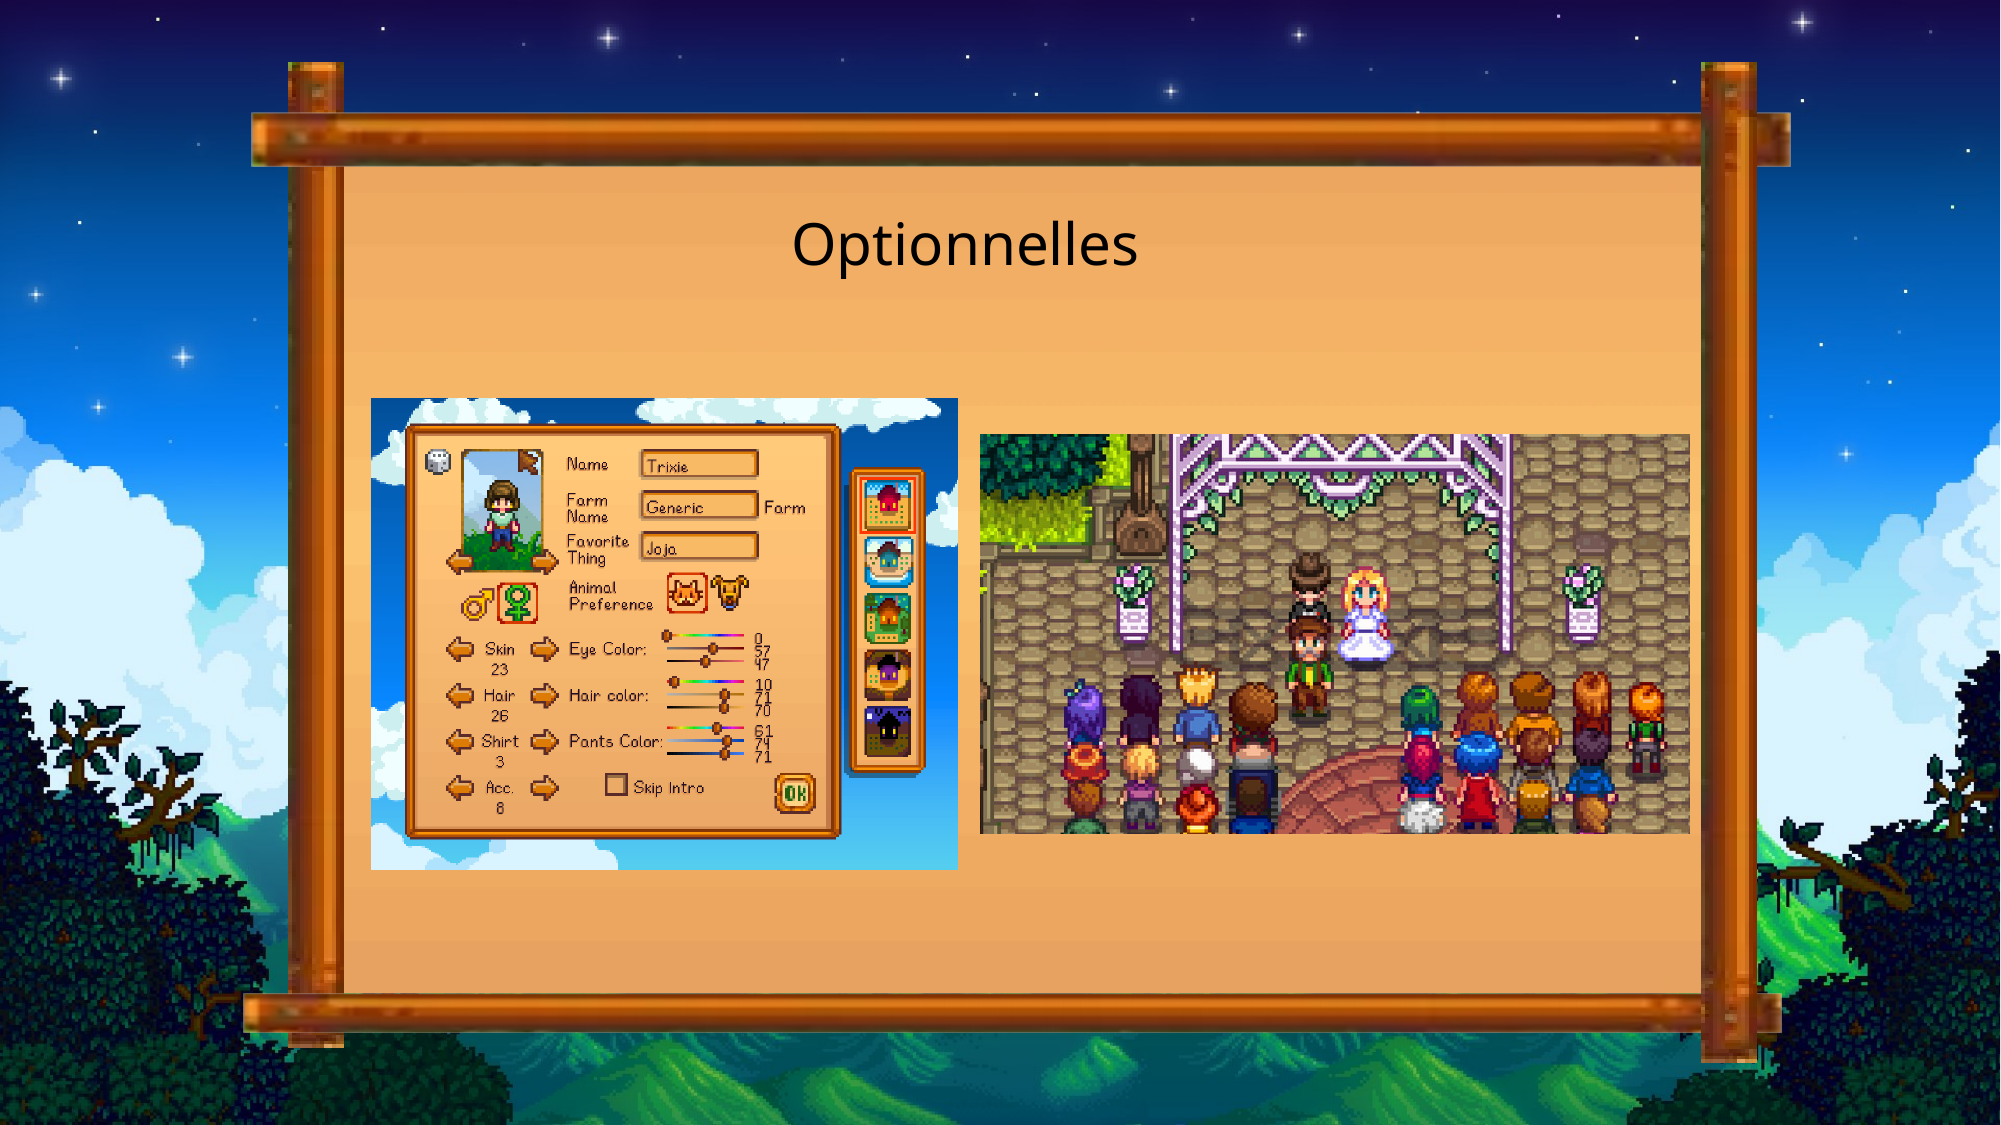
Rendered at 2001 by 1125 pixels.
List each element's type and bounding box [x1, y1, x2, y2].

picture [980, 434, 1690, 834]
text_box [242, 62, 1791, 1063]
picture [371, 398, 958, 870]
